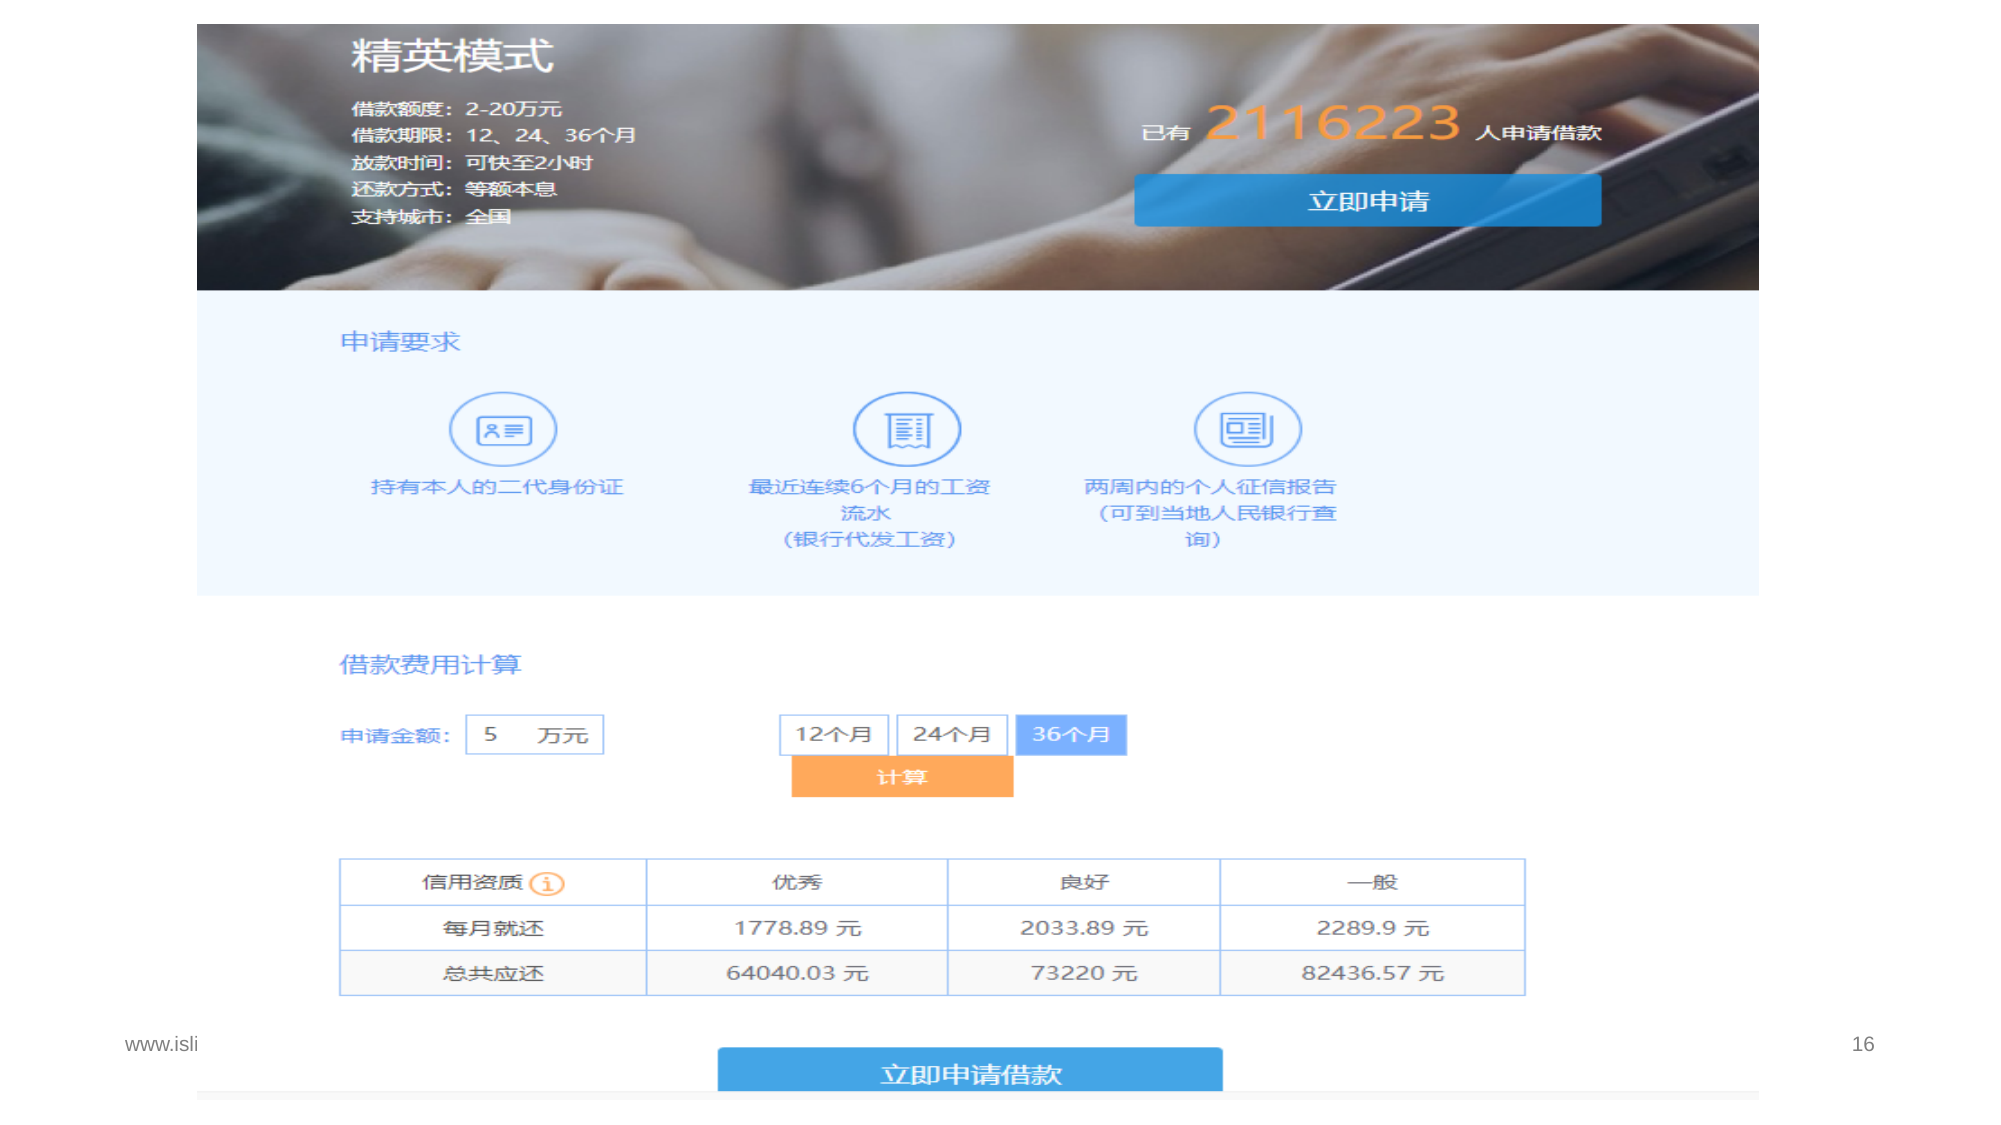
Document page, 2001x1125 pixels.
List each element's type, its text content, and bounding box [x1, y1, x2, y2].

slide_number 16 [1759, 1025, 1890, 1060]
picture [196, 24, 1759, 1101]
footer www.islide.cc [109, 1025, 196, 1060]
